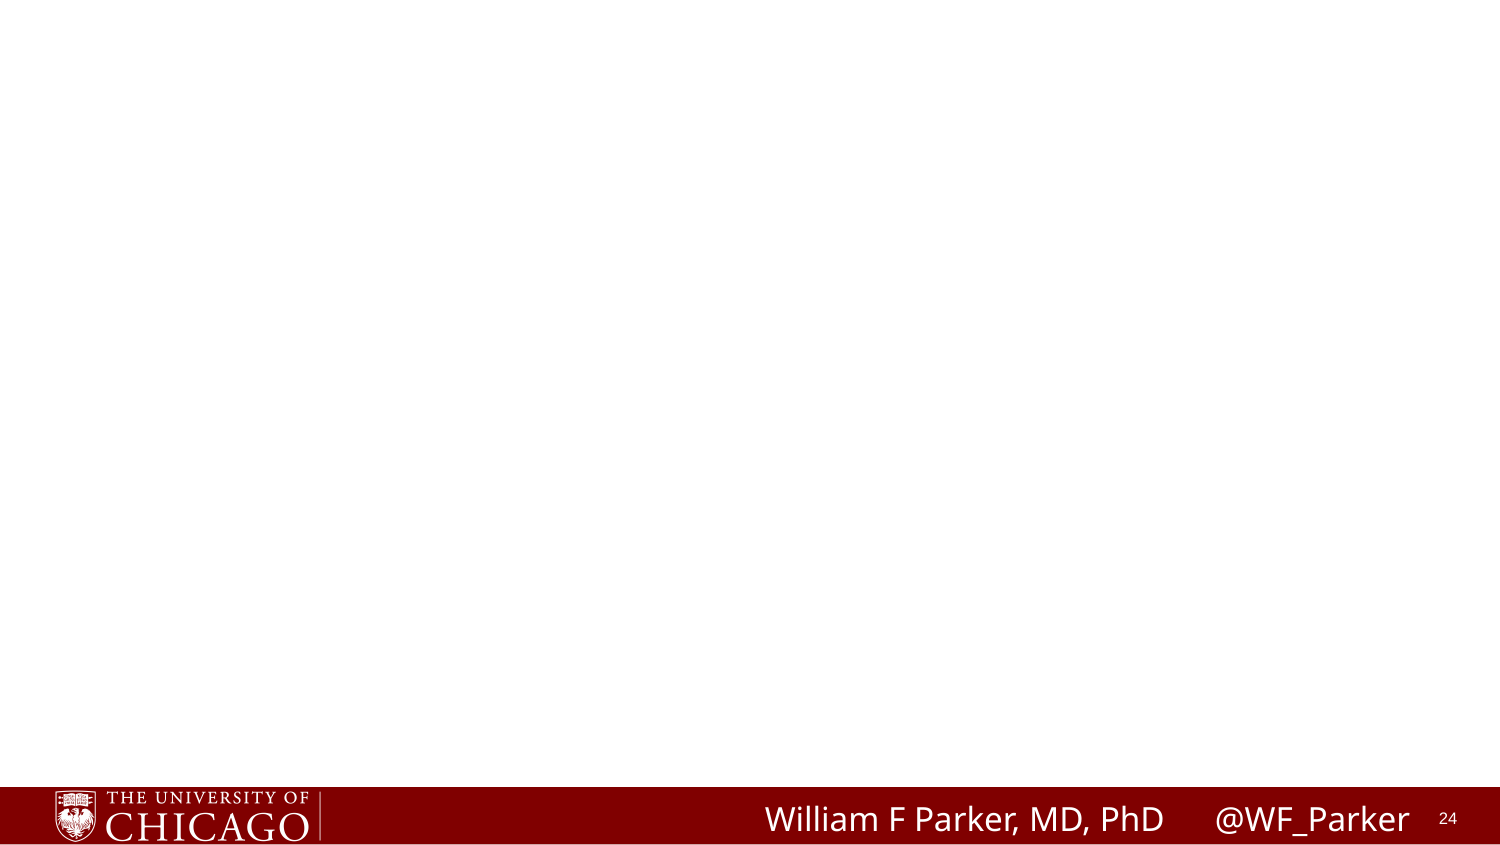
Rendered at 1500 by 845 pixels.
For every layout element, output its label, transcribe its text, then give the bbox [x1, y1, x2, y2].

slide_number 24 [1396, 795, 1473, 841]
picture [27, 49, 1330, 845]
